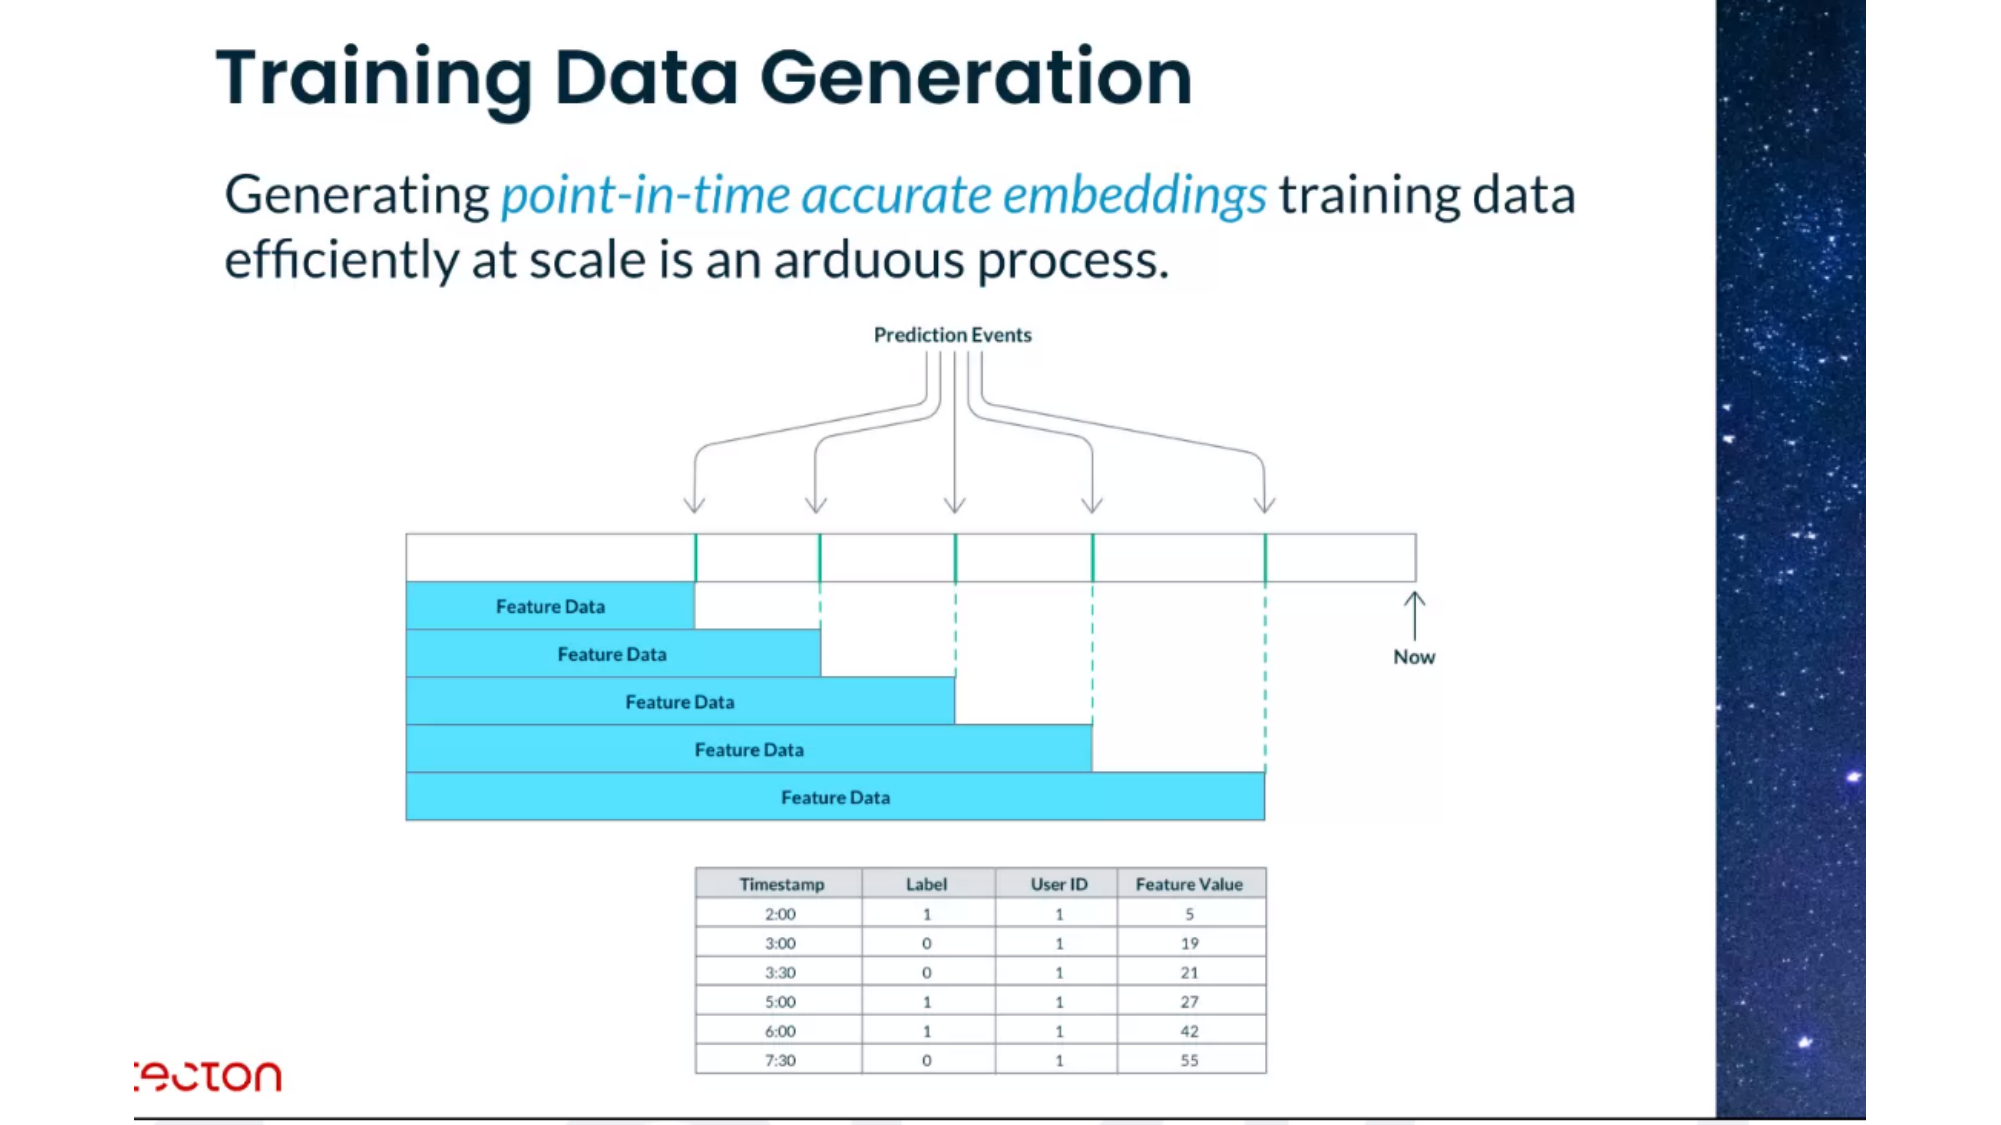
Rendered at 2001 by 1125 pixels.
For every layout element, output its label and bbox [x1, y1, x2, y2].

picture [133, 0, 1867, 1125]
